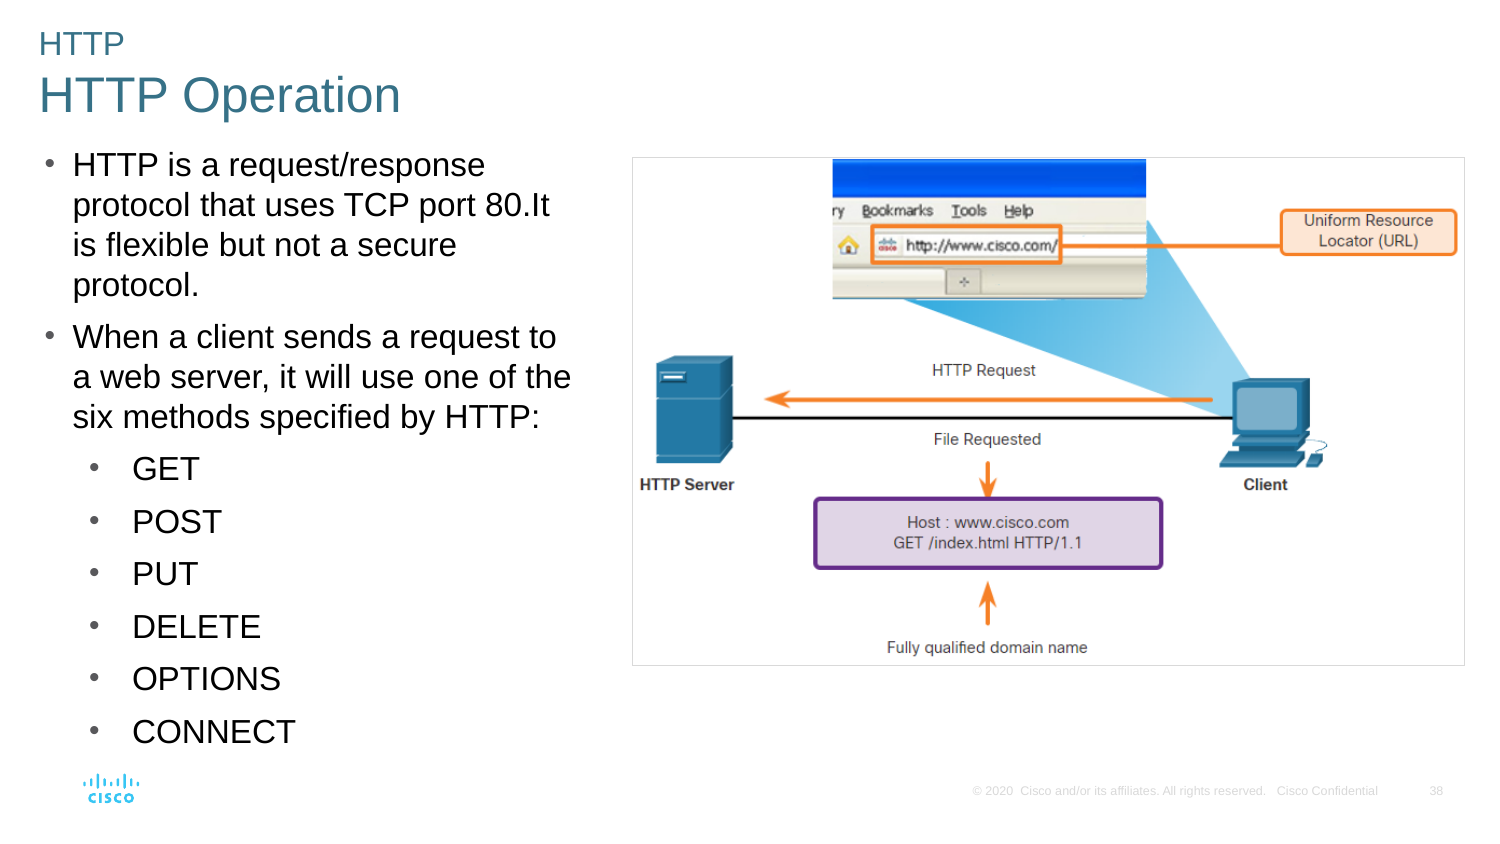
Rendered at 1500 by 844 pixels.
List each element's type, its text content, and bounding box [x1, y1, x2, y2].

list HTTP is a request/response protocol that uses TCP port 80.It is flexible but not a secure protocol. When a client sends a request to a web server, it will use one of the six methods specified by HTTP: GET POST PUT DELETE OPTIONS CONNECT [29, 135, 612, 788]
text_box HTTP HTTP Operation [23, 10, 1500, 135]
picture [632, 157, 1464, 666]
